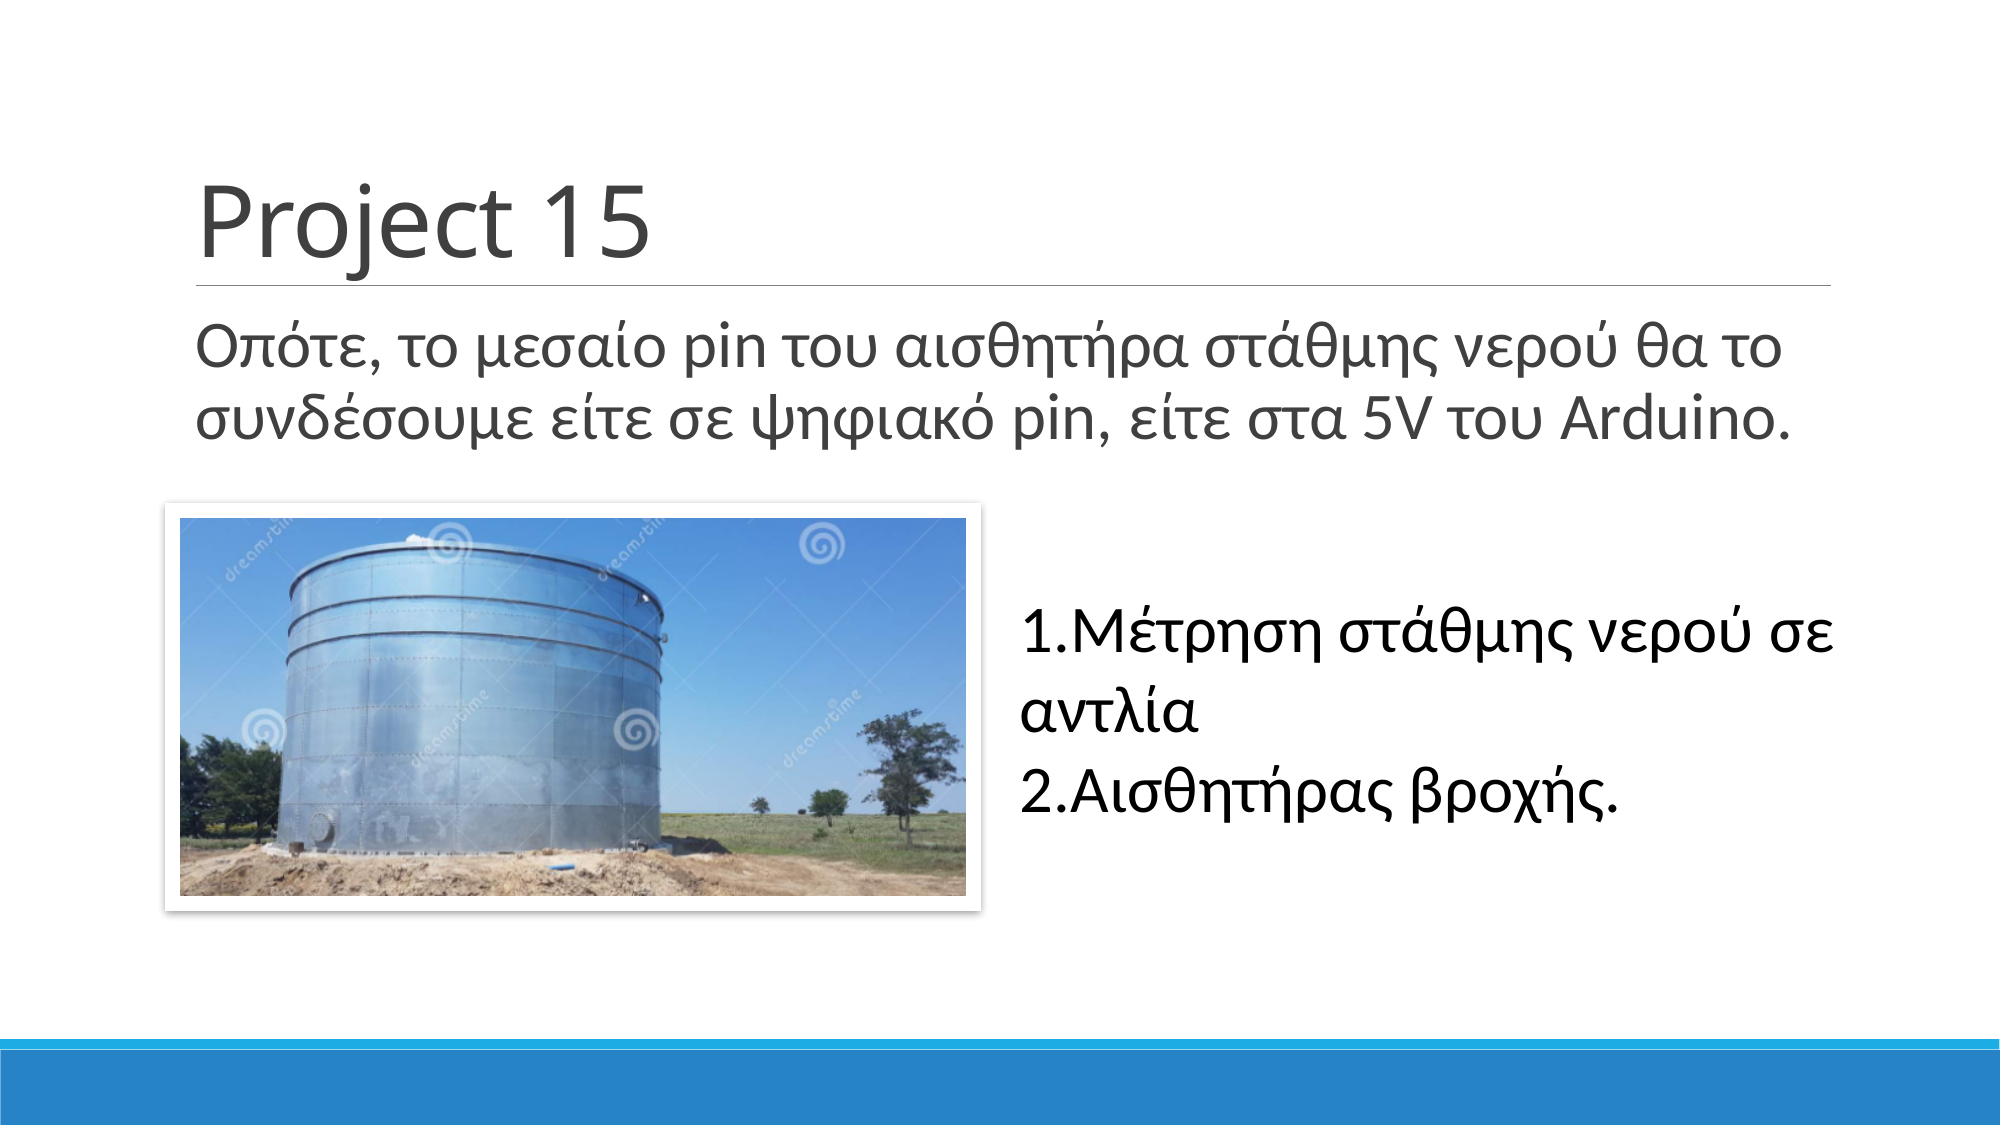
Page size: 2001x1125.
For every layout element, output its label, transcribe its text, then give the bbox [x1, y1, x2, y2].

text_box 1.Μέτρηση στάθμης νερού σε αντλία 2.Αισθητήρας βροχής. [1004, 578, 1907, 833]
title Project 15 [180, 47, 1830, 285]
picture [179, 517, 967, 897]
list Οπότε, το μεσαίο pin του αισθητήρα στάθμης νερού θα το συνδέσουμε είτε σε ψηφιακό pin, είτε στα 5V του Arduino. [180, 302, 1830, 456]
